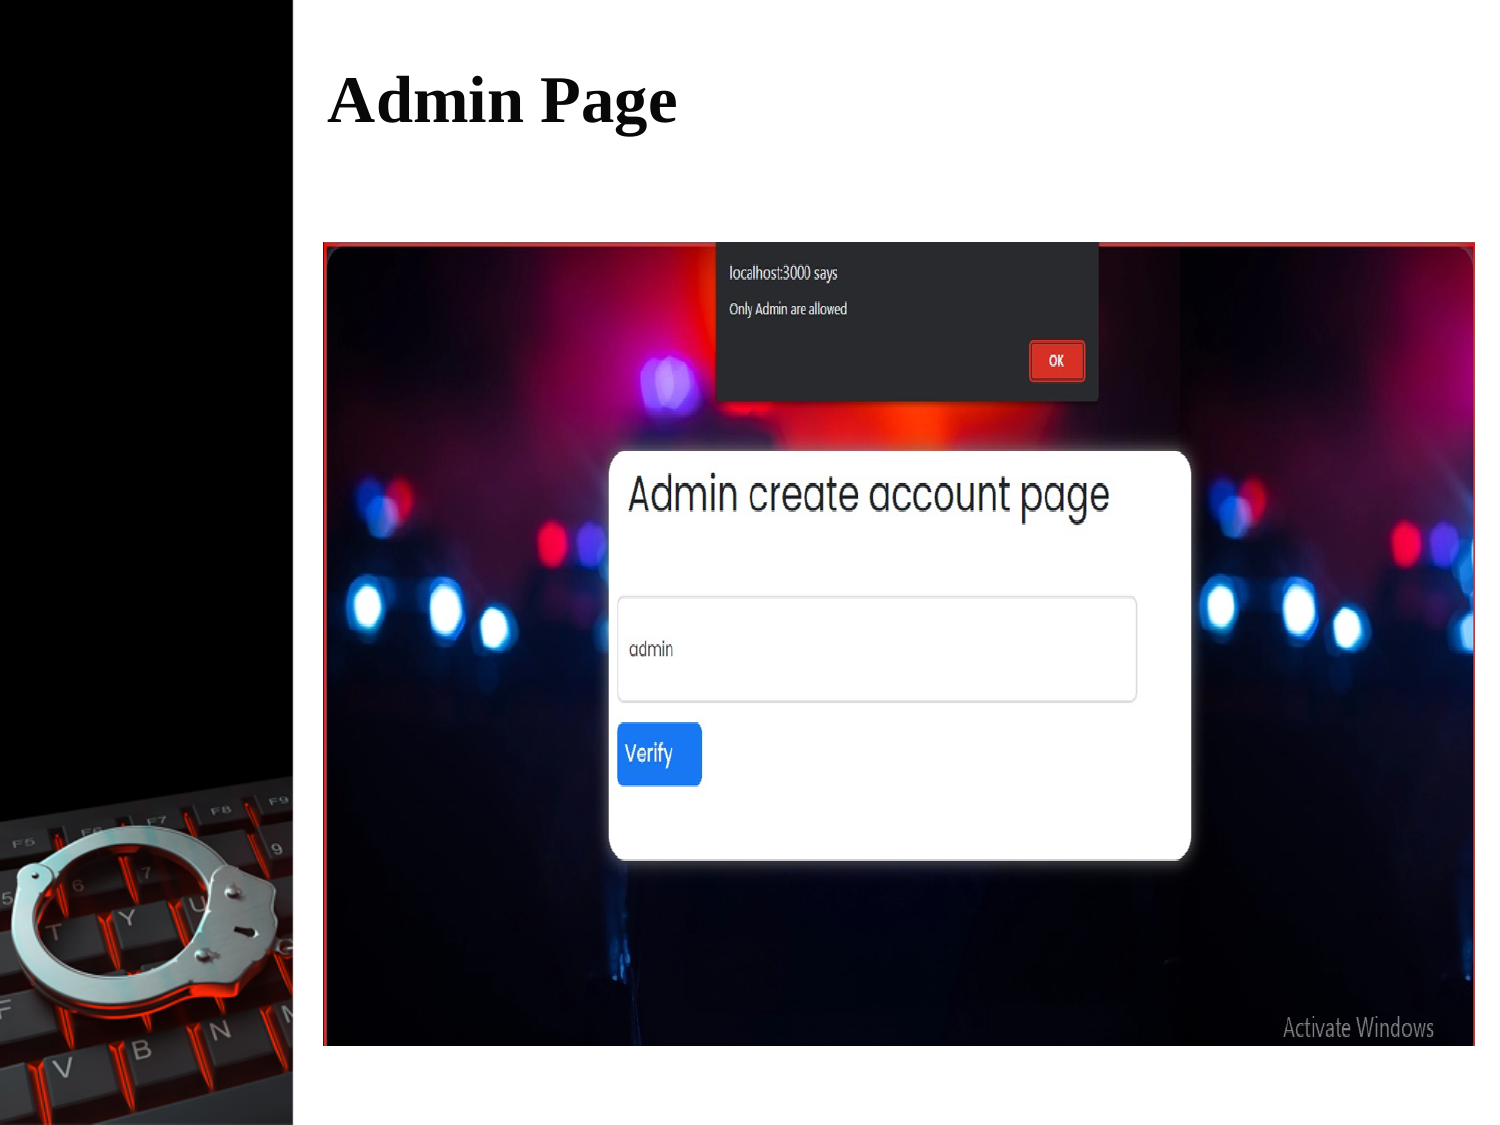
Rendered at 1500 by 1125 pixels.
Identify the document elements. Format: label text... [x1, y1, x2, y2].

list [323, 242, 1475, 1046]
picture [0, 0, 1500, 1125]
title Admin Page [312, 54, 1235, 138]
